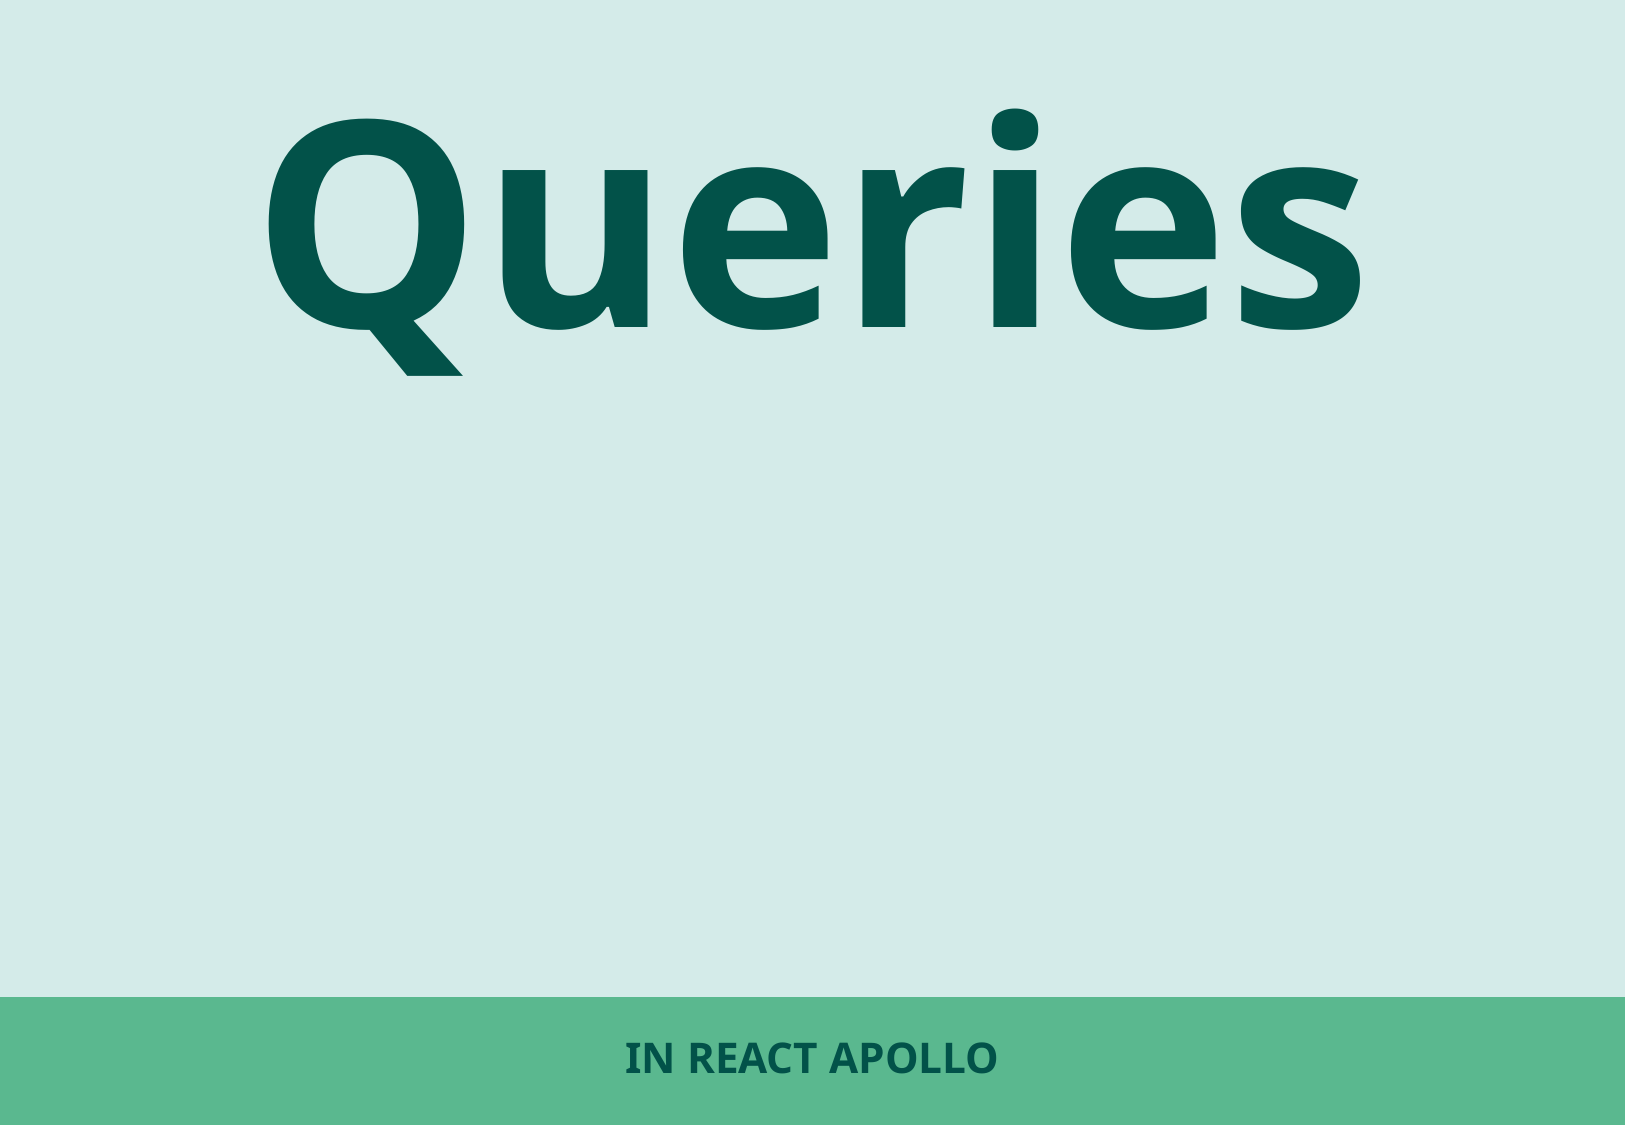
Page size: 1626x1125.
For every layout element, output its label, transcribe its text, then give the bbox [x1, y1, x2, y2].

text_box Queries [238, 32, 1387, 393]
title in React Apollo [0, 995, 1625, 1125]
